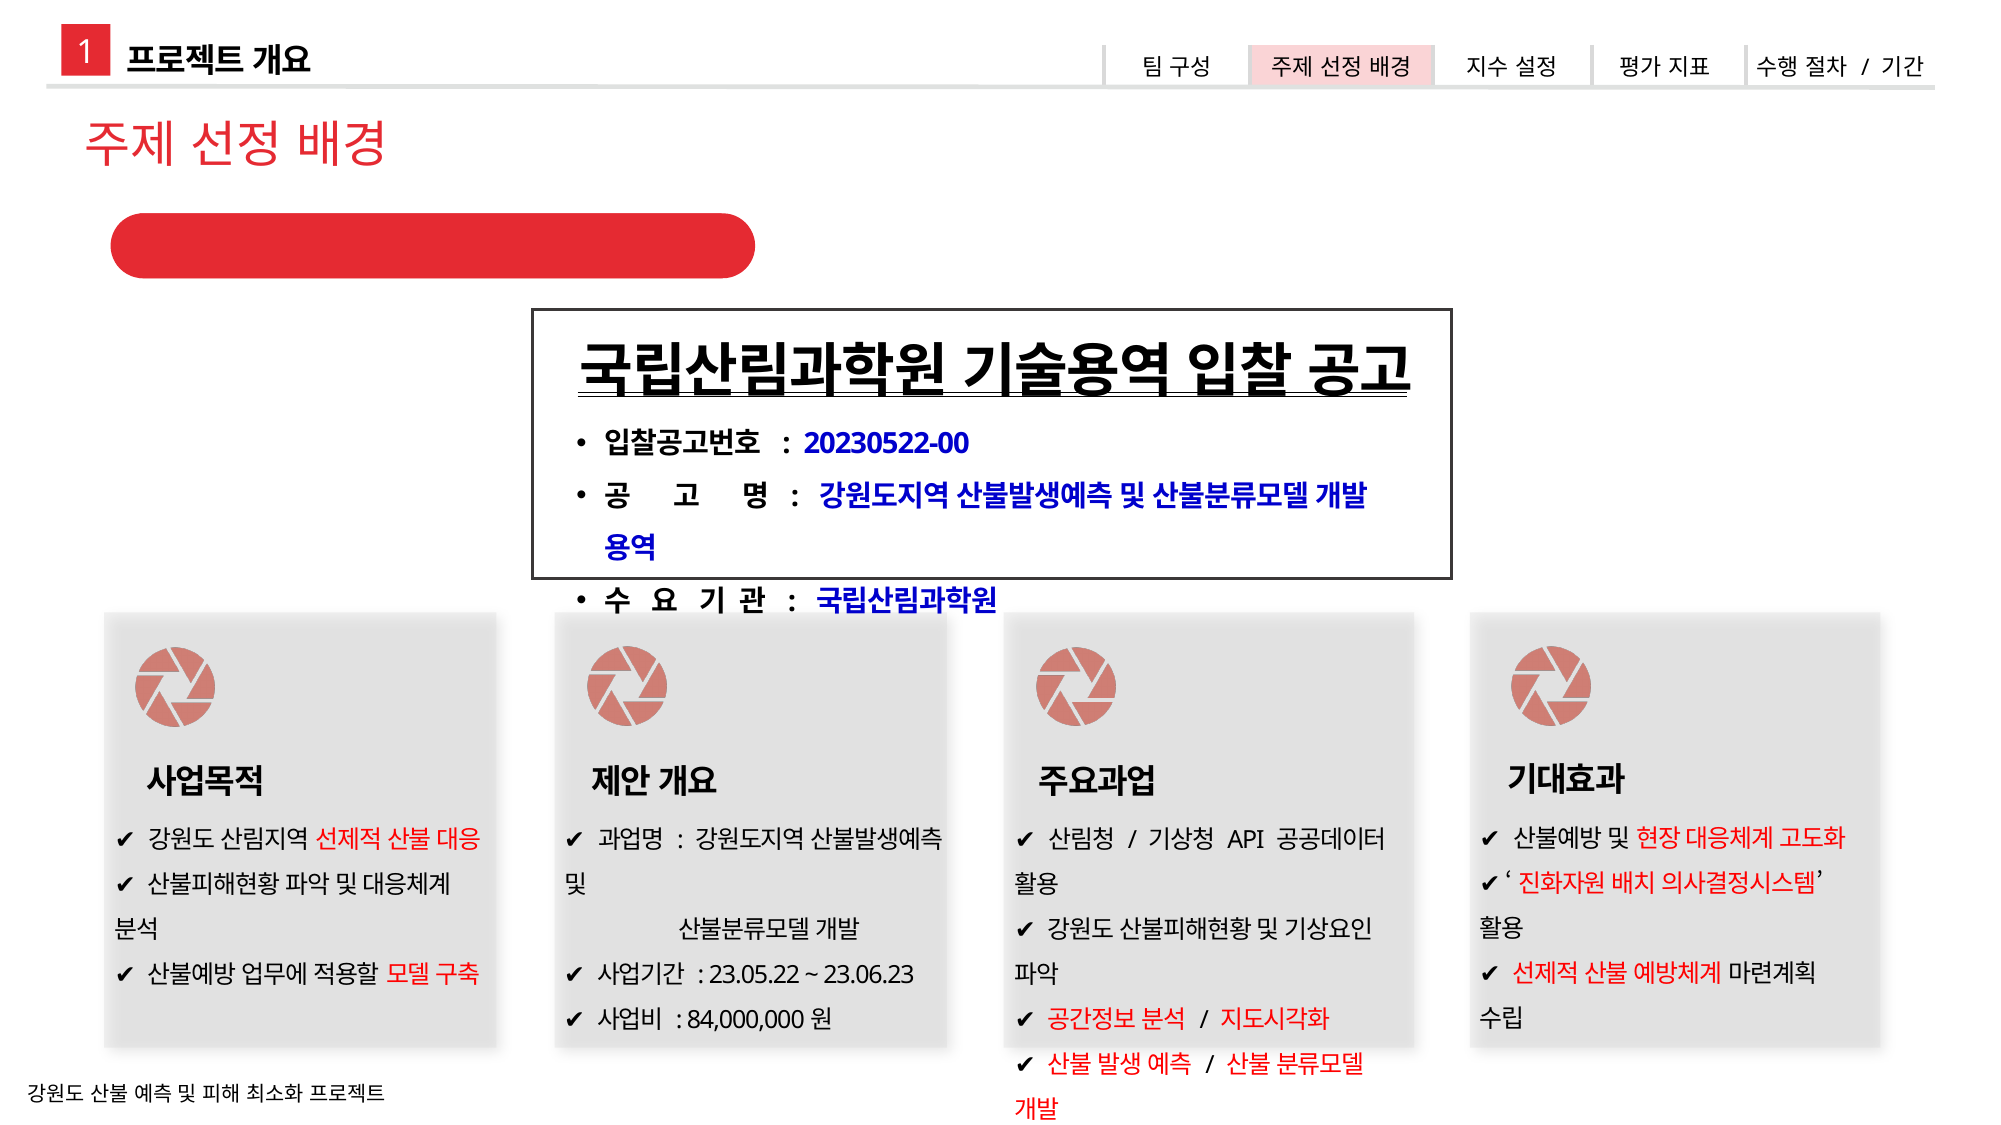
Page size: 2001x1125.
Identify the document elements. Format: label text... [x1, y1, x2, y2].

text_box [110, 213, 756, 279]
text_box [532, 309, 1452, 579]
text_box 강원도 산불 예측 및 피해 최소화 프로젝트 [27, 1081, 386, 1107]
table_header 주제 선정 배경 [1252, 45, 1431, 84]
table_header 평가 지표 [1594, 45, 1744, 85]
table_header 수행 절차 / 기간 [1748, 45, 1935, 85]
table_header 지수 설정 [1435, 45, 1590, 84]
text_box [104, 612, 1881, 1048]
text_box 주제 선정 배경 [85, 112, 405, 173]
table_header 팀 구성 [1106, 45, 1248, 84]
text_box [61, 24, 314, 81]
